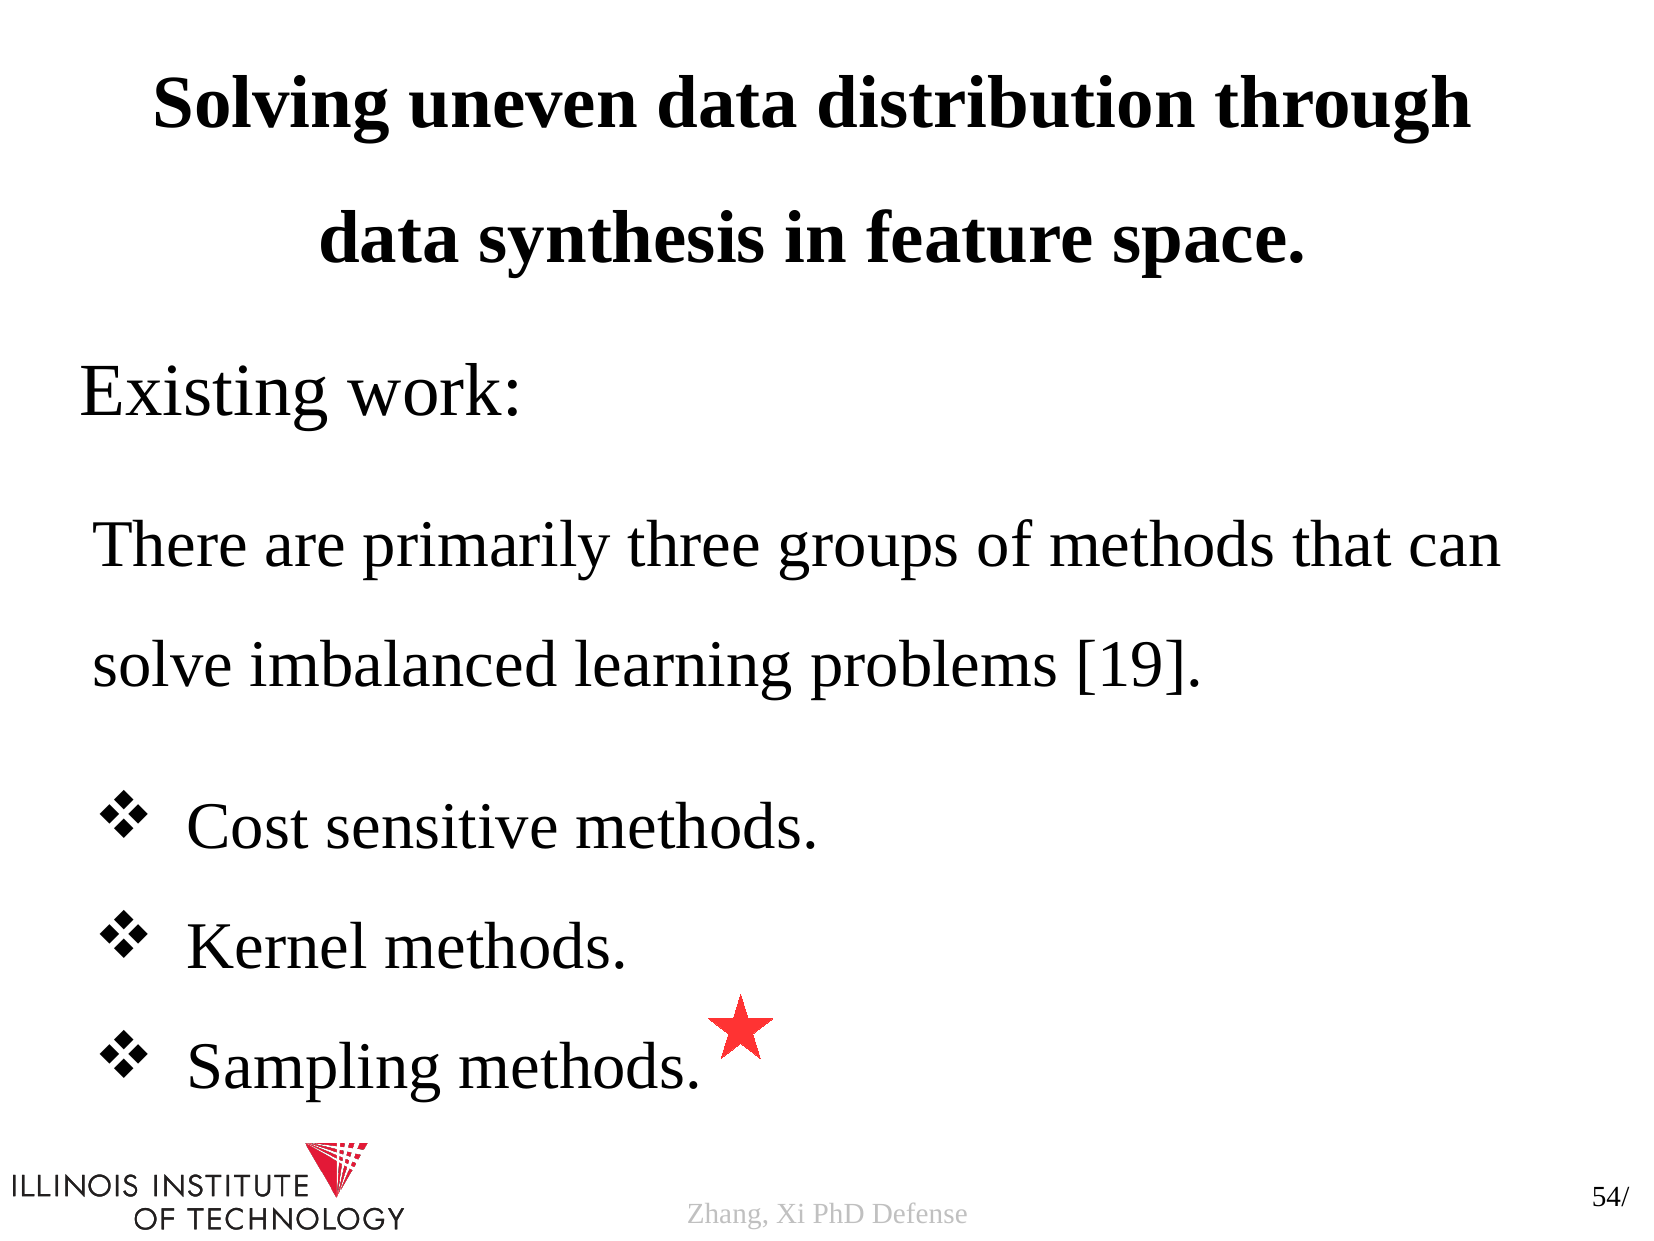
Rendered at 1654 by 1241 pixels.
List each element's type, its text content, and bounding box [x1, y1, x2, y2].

picture [13, 1142, 405, 1230]
footer Zhang, Xi PhD Defense [565, 1194, 1090, 1241]
text_box Solving uneven data distribution through data synthesis in feature space. [62, 0, 1563, 285]
slide_number 54/ [1193, 1176, 1630, 1241]
text_box [708, 994, 773, 1059]
text_box Existing work: [64, 287, 538, 438]
text_box Cost sensitive methods. Kernel methods. Sampling methods. [79, 735, 835, 1110]
text_box There are primarily three groups of methods that can solve imbalanced learning problems [19]. [77, 452, 1592, 708]
